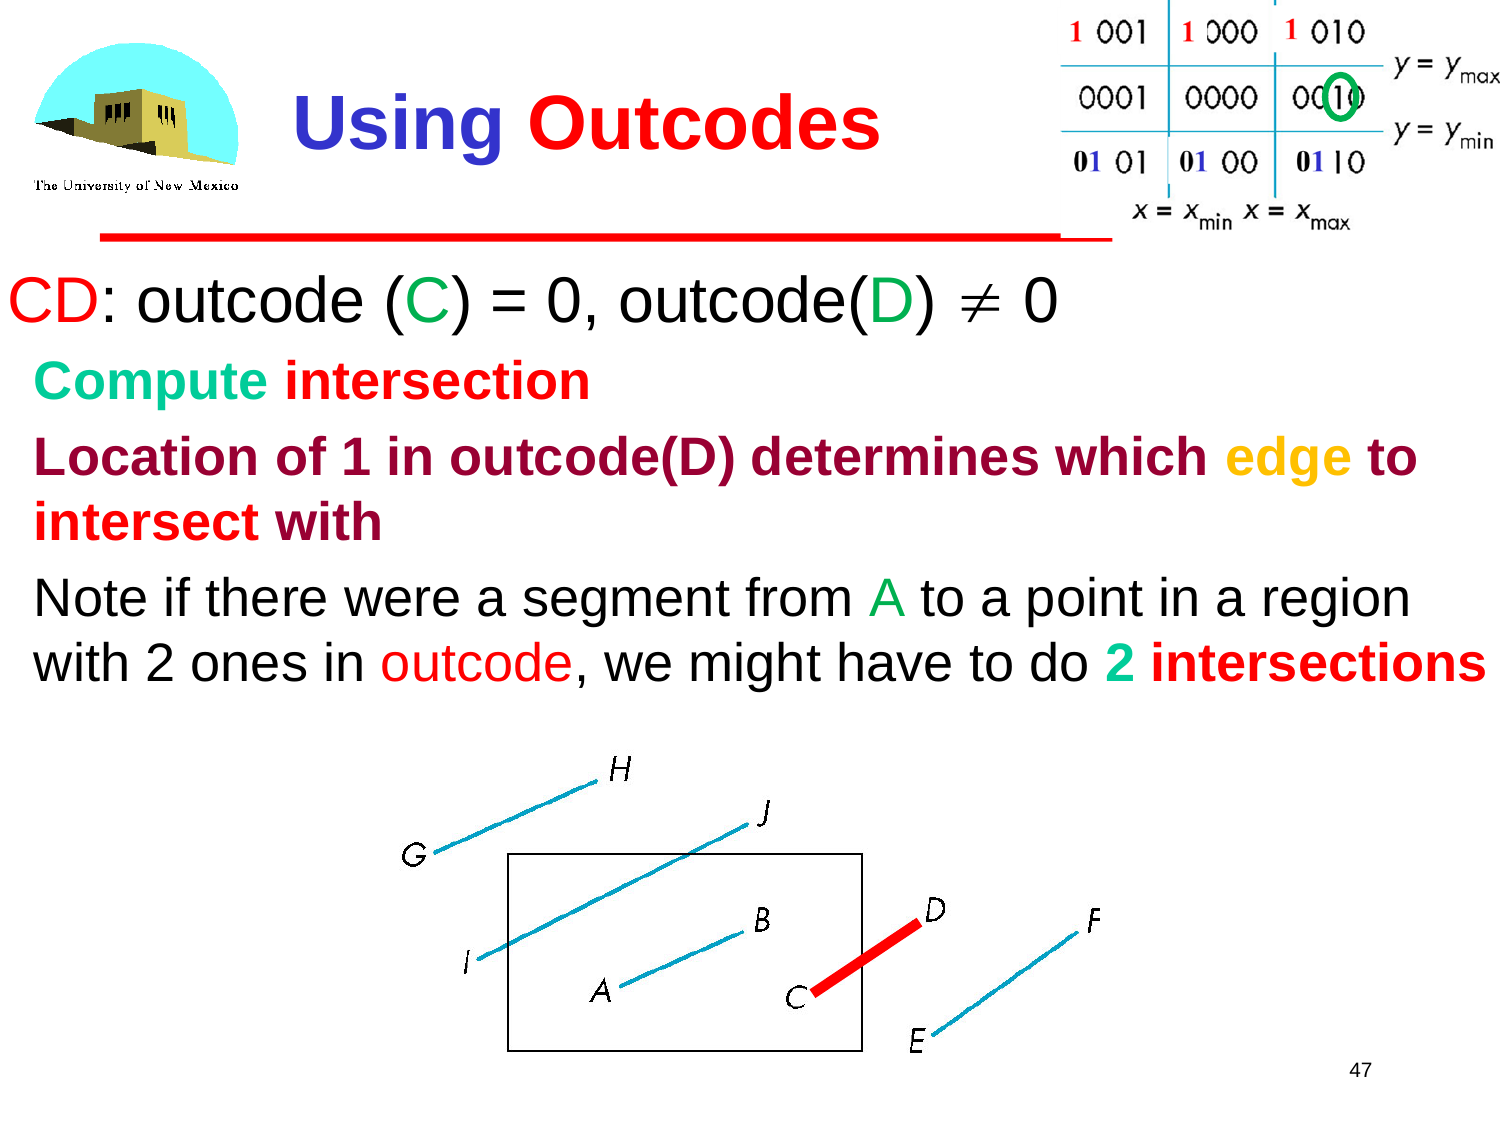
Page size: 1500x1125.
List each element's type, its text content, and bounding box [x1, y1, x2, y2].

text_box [812, 921, 920, 994]
text_box 47 [1324, 1037, 1388, 1100]
picture [399, 749, 1101, 1062]
title Using Outcodes [75, 31, 1044, 207]
list CD: outcode (C) = 0, outcode(D)  0 Compute intersection Location of 1 in outcode(D) determines which edge to intersect with Note if there were a segment from A to a point in a region with 2 ones in outcode, we might have to do 2 intersections [0, 249, 1500, 1025]
picture [1049, 0, 1500, 238]
